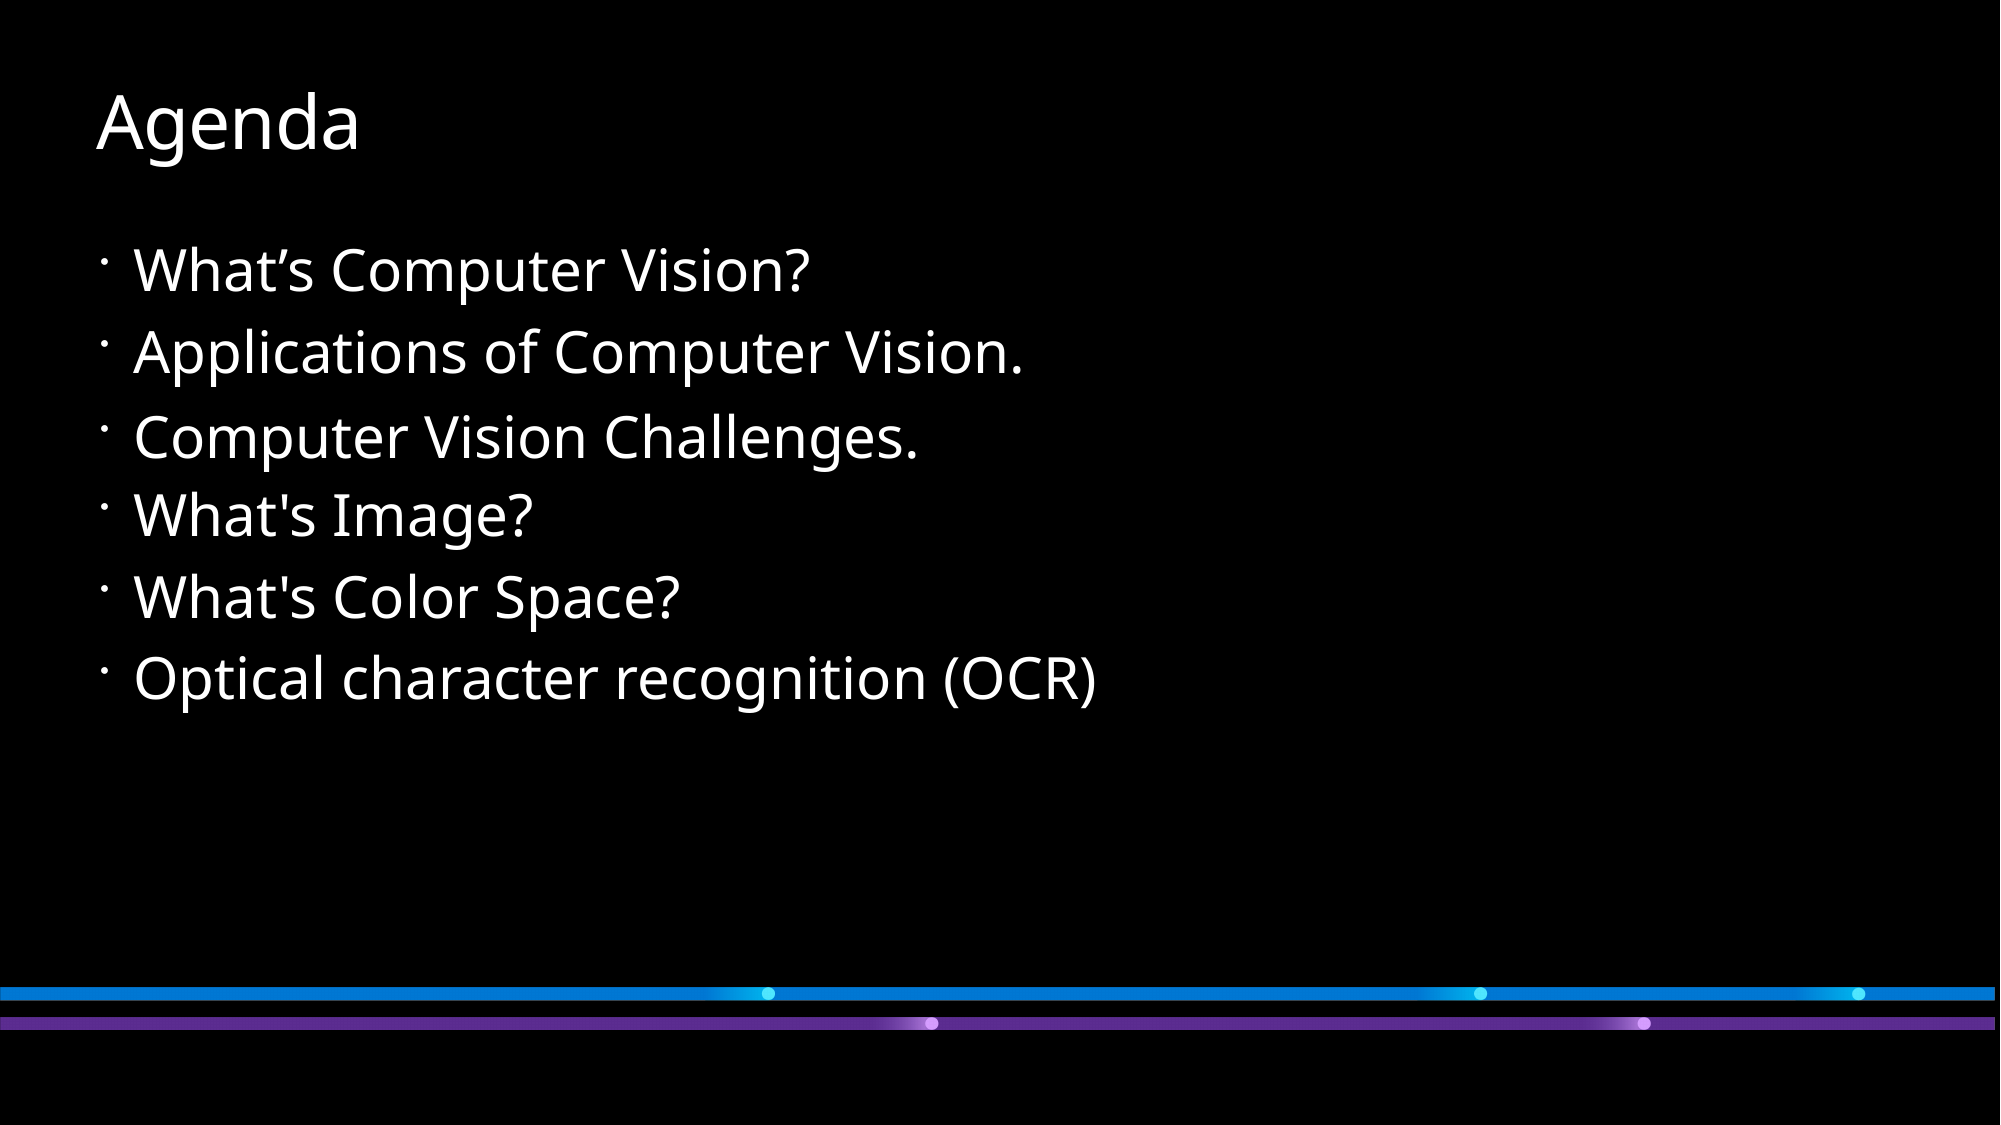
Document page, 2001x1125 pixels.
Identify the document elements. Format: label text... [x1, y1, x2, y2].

text_box Computer Vision Challenges. [95, 399, 1904, 471]
title Agenda [96, 75, 1904, 166]
picture [0, 987, 2000, 1030]
text_box What’s Computer Vision? Applications of Computer Vision. What's Image? What's Color Space? Optical character recognition (OCR) [95, 471, 1904, 712]
text_box What’s Computer Vision? Applications of Computer Vision. What's Image? What's Color Space? Optical character recognition (OCR) [95, 233, 1904, 399]
